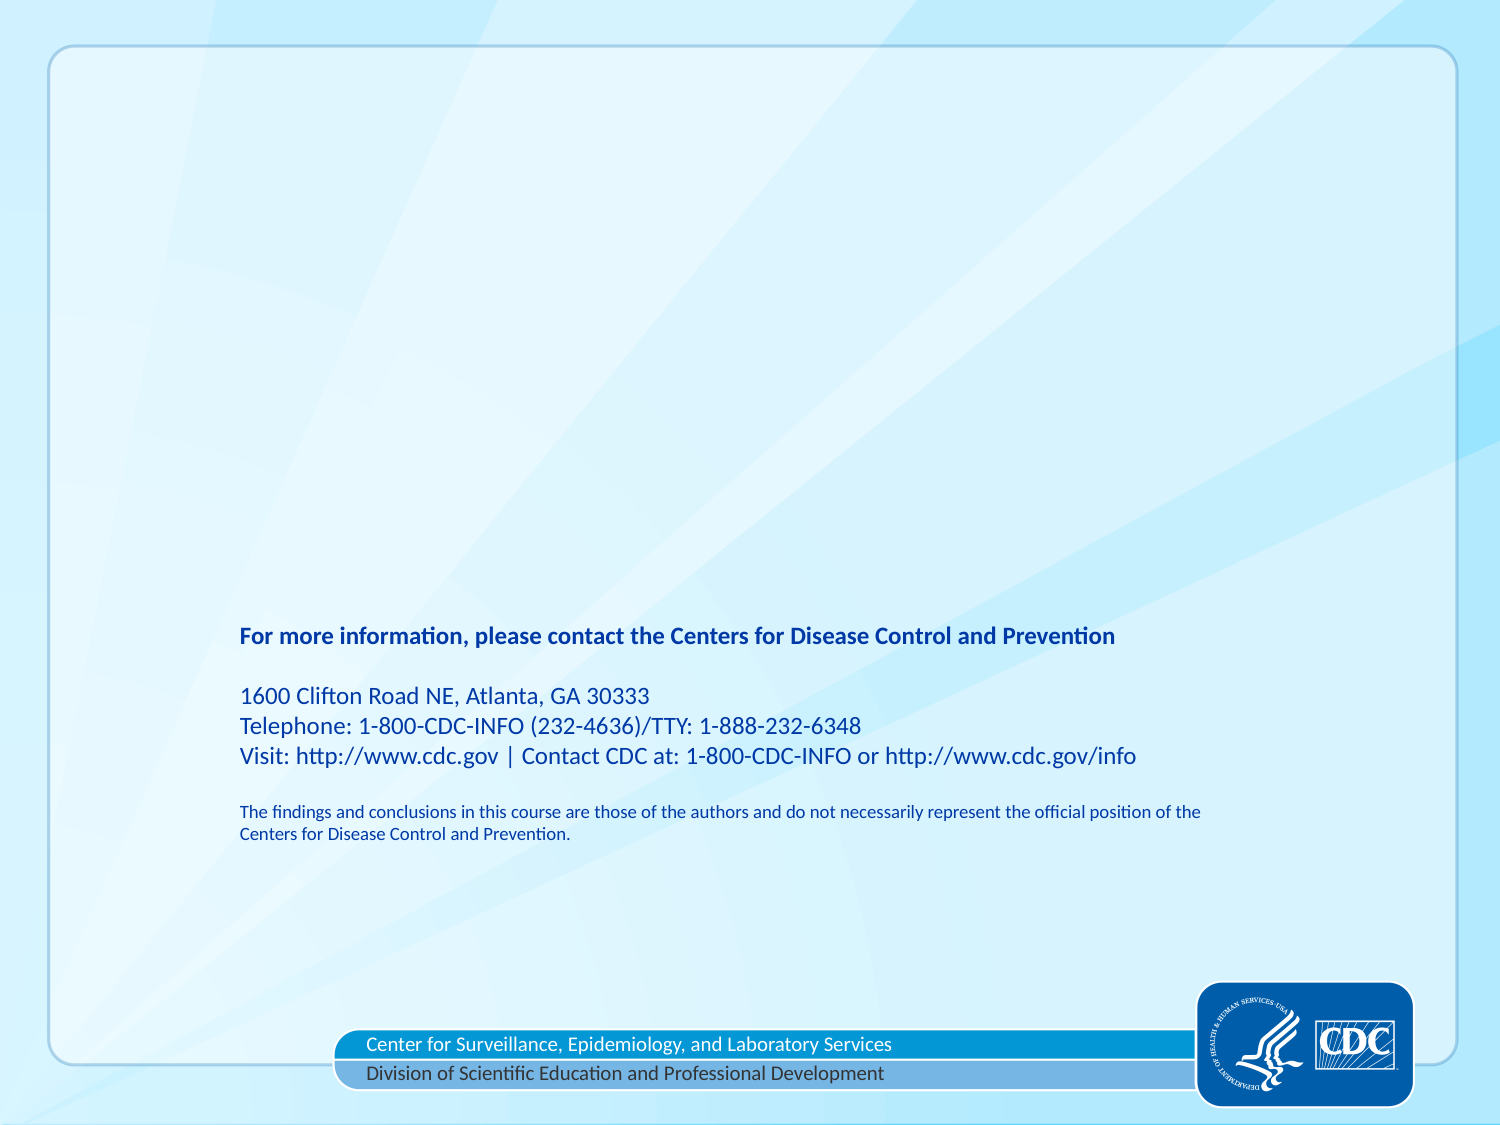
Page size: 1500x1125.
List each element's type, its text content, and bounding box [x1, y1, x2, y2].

subtitle For more information, please contact the Centers for Disease Control and Prevention 1600 Clifton Road NE, Atlanta, GA 30333 Telephone: 1-800-CDC-INFO (232-4636)/TTY: 1-888-232-6348 Visit: http://www.cdc.gov | Contact CDC at: 1-800-CDC-INFO or http://www.cdc.gov/info The findings and conclusions in this course are those of the authors and do not necessarily represent the official position of the Centers for Disease Control and Prevention. [225, 612, 1275, 950]
picture [0, 0, 1500, 1125]
text_box Center for Surveillance, Epidemiology, and Laboratory Services [351, 1023, 1193, 1064]
text_box Division of Scientific Education and Professional Development [351, 1052, 924, 1090]
